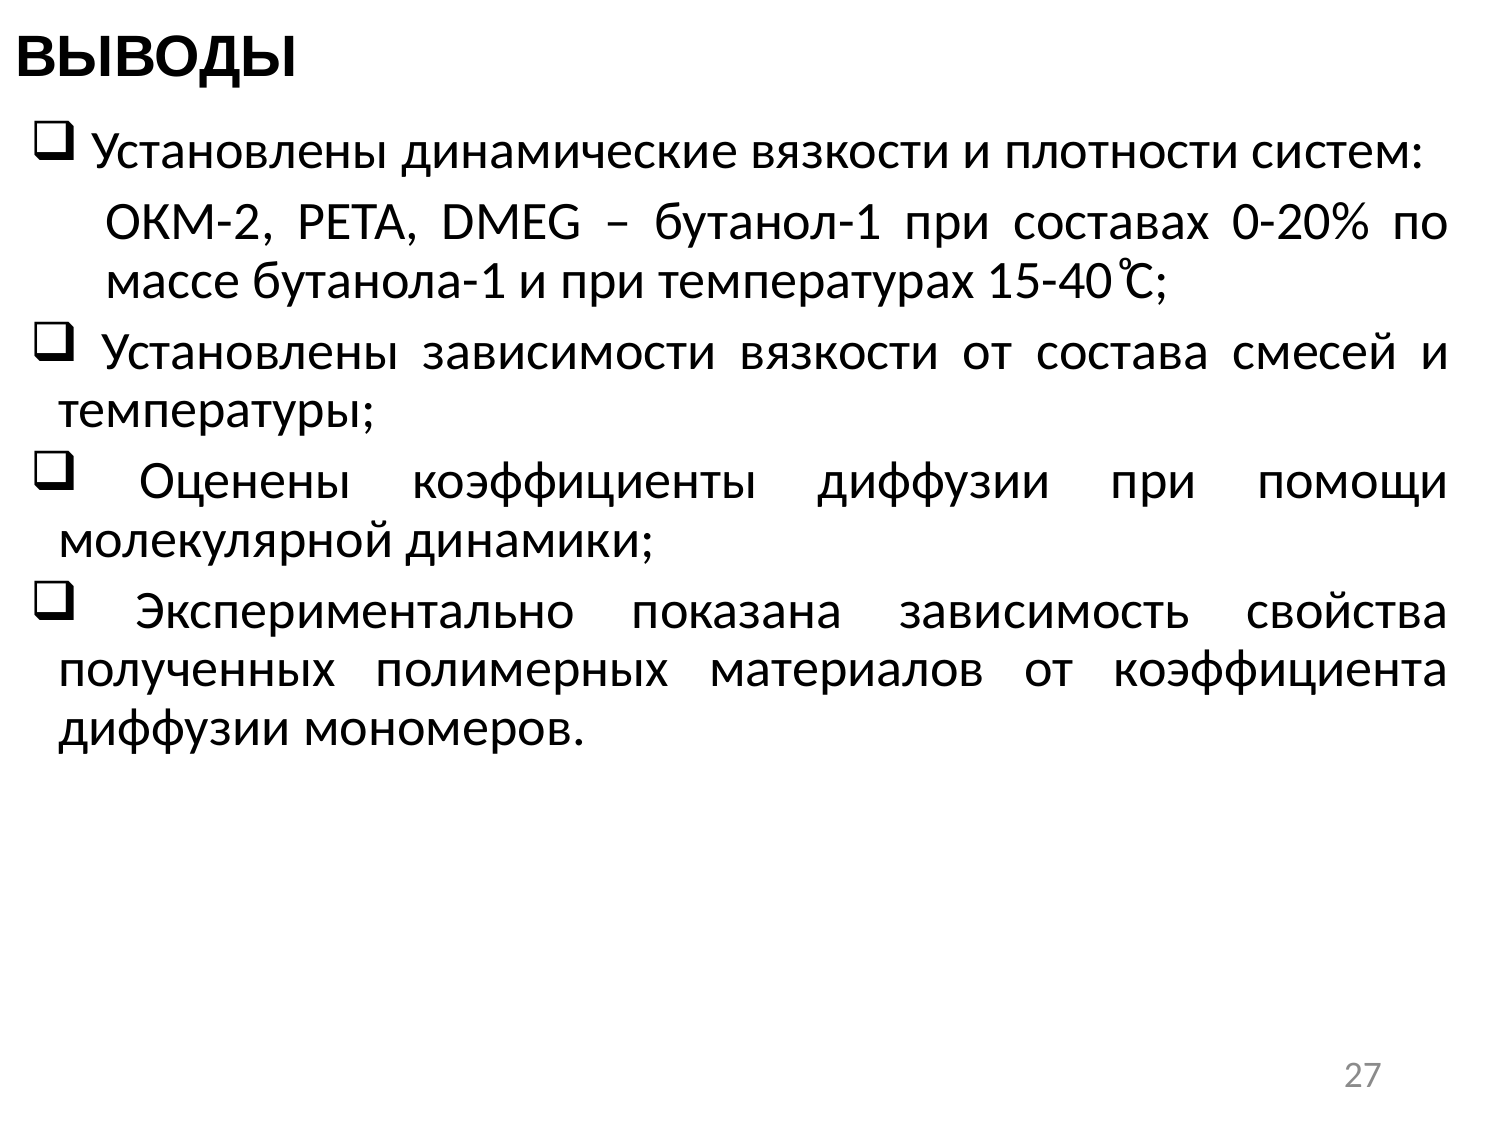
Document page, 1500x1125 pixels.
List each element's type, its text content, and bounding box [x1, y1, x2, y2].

title ВЫВОДЫ [0, 0, 1500, 115]
list Установлены динамические вязкости и плотности систем: ОКМ-2, PETA, DMEG – бутанол-1 при составах 0-20% по массе бутанола-1 и при температурах 15-40 ͦС; Установлены зависимости вязкости от состава смесей и температуры; Оценены коэффициенты диффузии при помощи молекулярной динамики; Экспериментально показана зависимость свойства полученных полимерных материалов от коэффициента диффузии мономеров. [15, 115, 1466, 984]
slide_number 27 [1059, 1042, 1397, 1103]
